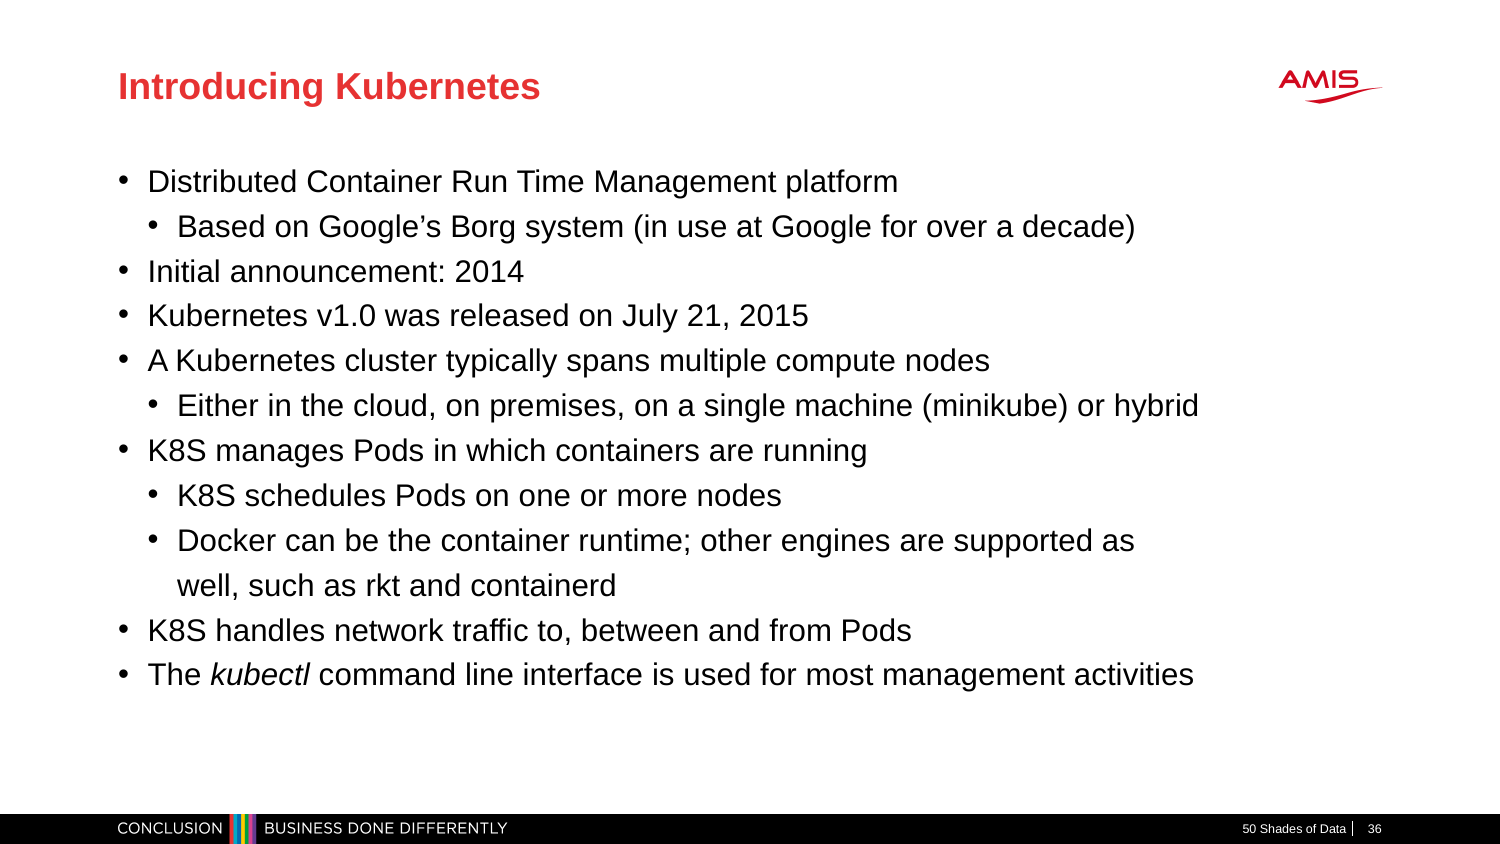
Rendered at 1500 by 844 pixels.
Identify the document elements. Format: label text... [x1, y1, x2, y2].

picture [0, 814, 236, 844]
picture [1205, 58, 1388, 106]
footer 50 Shades of Data [814, 820, 1347, 839]
list Distributed Container Run Time Management platform Based on Google’s Borg system (in use at Google for over a decade) Initial announcement: 2014 Kubernetes v1.0 was released on July 21, 2015 A Kubernetes cluster typically spans multiple compute nodes Either in the cloud, on premises, on a single machine (minikube) or hybrid K8S manages Pods in which containers are running K8S schedules Pods on one or more nodes Docker can be the container runtime; other engines are supported as well, such as rkt and containerd K8S handles network traffic to, between and from Pods The kubectl command line interface is used for most management activities [118, 153, 1205, 774]
title Introducing Kubernetes [118, 47, 1205, 130]
picture [239, 814, 1500, 844]
slide_number 36 [1358, 820, 1382, 839]
